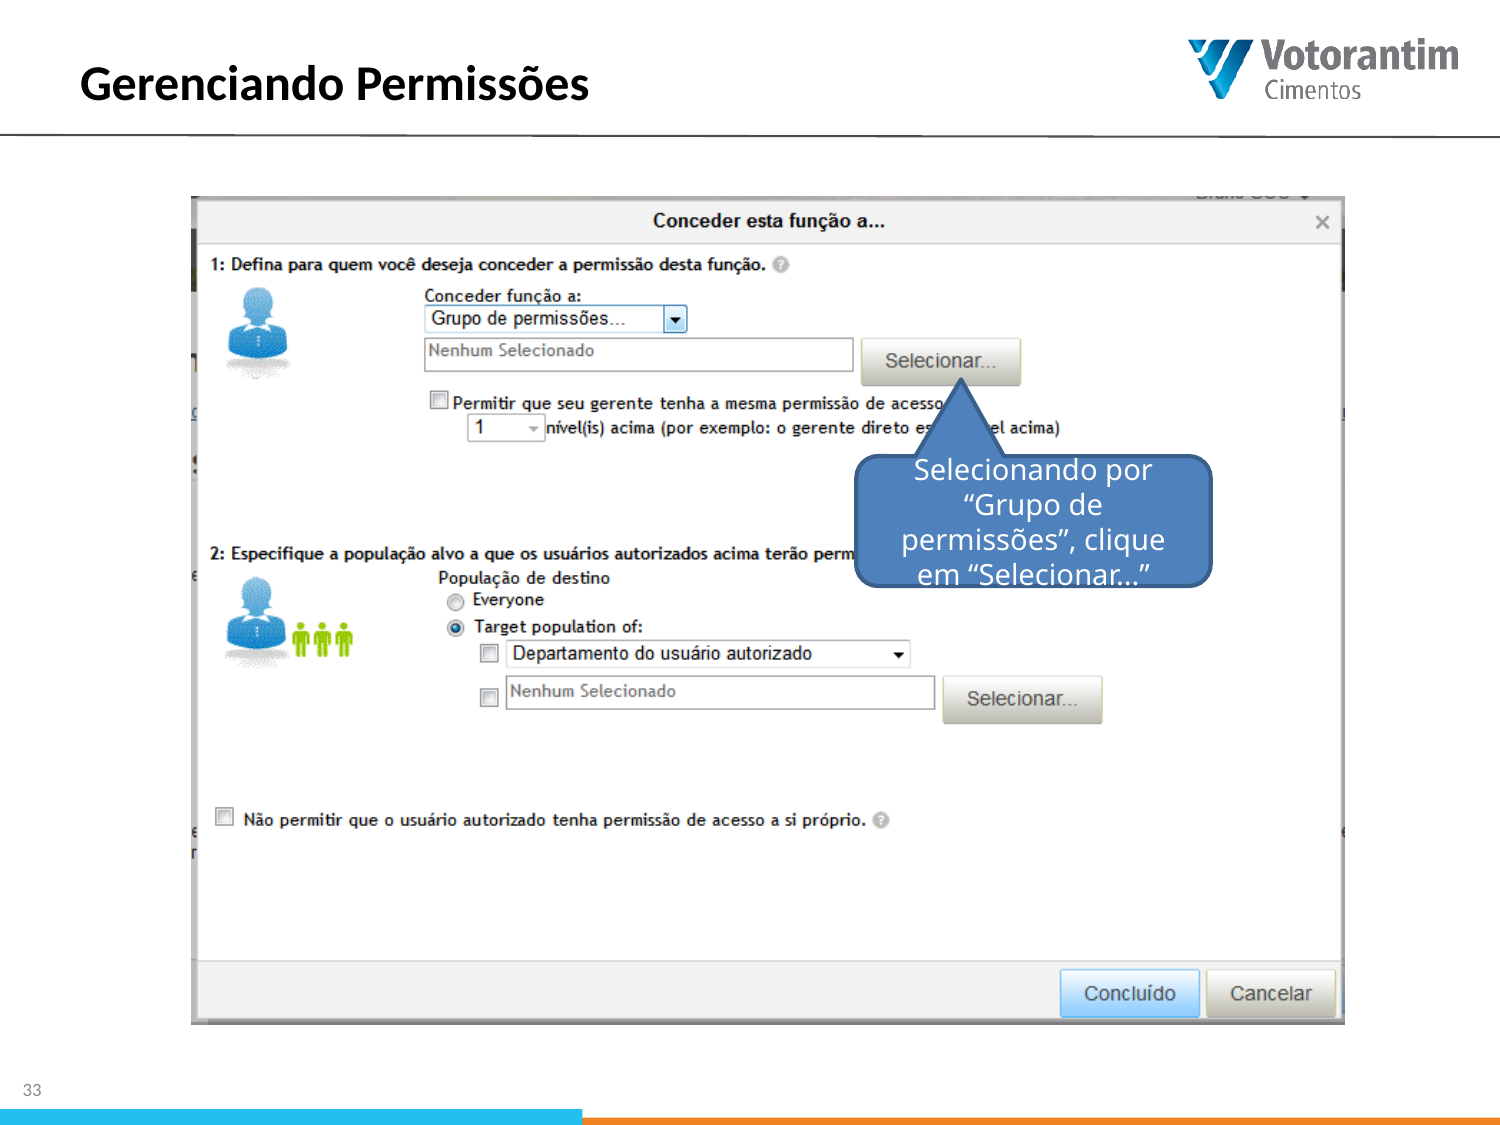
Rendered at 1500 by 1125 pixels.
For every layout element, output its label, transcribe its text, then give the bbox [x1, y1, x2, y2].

picture [191, 195, 1346, 1025]
text_box Gerenciando Permissões [64, 42, 883, 114]
picture [1188, 38, 1458, 99]
